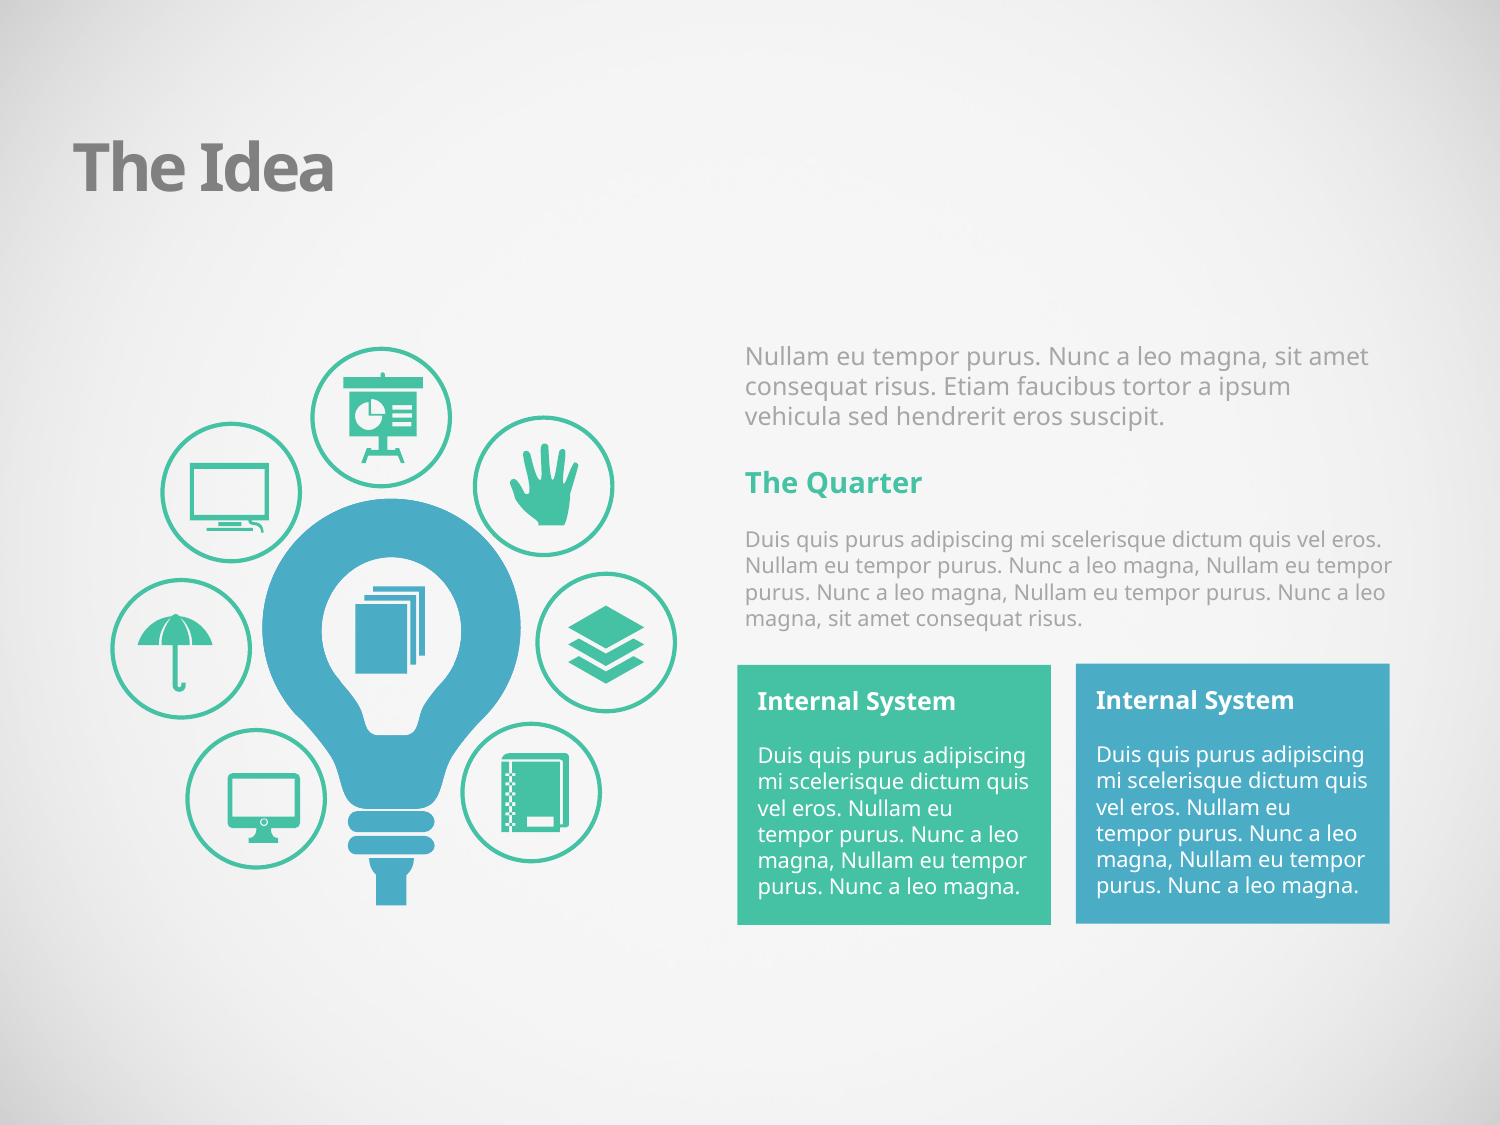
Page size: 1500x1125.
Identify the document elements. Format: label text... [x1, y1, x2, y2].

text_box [189, 462, 270, 533]
text_box [185, 727, 257, 870]
text_box Internal System Duis quis purus adipiscing mi scelerisque dictum quis vel eros. Nullam eu tempor purus. Nunc a leo magna, Nullam eu tempor purus. Nunc a leo magna. [749, 681, 1038, 903]
text_box [510, 443, 579, 526]
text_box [343, 371, 423, 464]
text_box [524, 721, 603, 864]
text_box The Idea [65, 120, 346, 208]
text_box Nullam eu tempor purus. Nunc a leo magna, sit amet consequat risus. Etiam faucibus tortor a ipsum vehicula sed hendrerit eros suscipit. [737, 336, 1390, 435]
text_box [1074, 662, 1392, 926]
text_box [735, 663, 1053, 927]
text_box [535, 571, 678, 714]
text_box [110, 577, 253, 720]
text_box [567, 605, 645, 684]
text_box Internal System Duis quis purus adipiscing mi scelerisque dictum quis vel eros. Nullam eu tempor purus. Nunc a leo magna, Nullam eu tempor purus. Nunc a leo magna. [1088, 680, 1376, 902]
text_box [227, 772, 301, 844]
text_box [262, 498, 521, 906]
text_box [501, 752, 570, 833]
text_box [160, 421, 303, 564]
picture [0, 0, 1500, 1125]
text_box [137, 613, 213, 692]
text_box [472, 415, 615, 558]
text_box [310, 346, 453, 489]
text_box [355, 586, 426, 674]
text_box The Quarter Duis quis purus adipiscing mi scelerisque dictum quis vel eros. Nullam eu tempor purus. Nunc a leo magna, Nullam eu tempor purus. Nunc a leo magna, Nullam eu tempor purus. Nunc a leo magna, sit amet consequat risus. [737, 460, 1413, 635]
